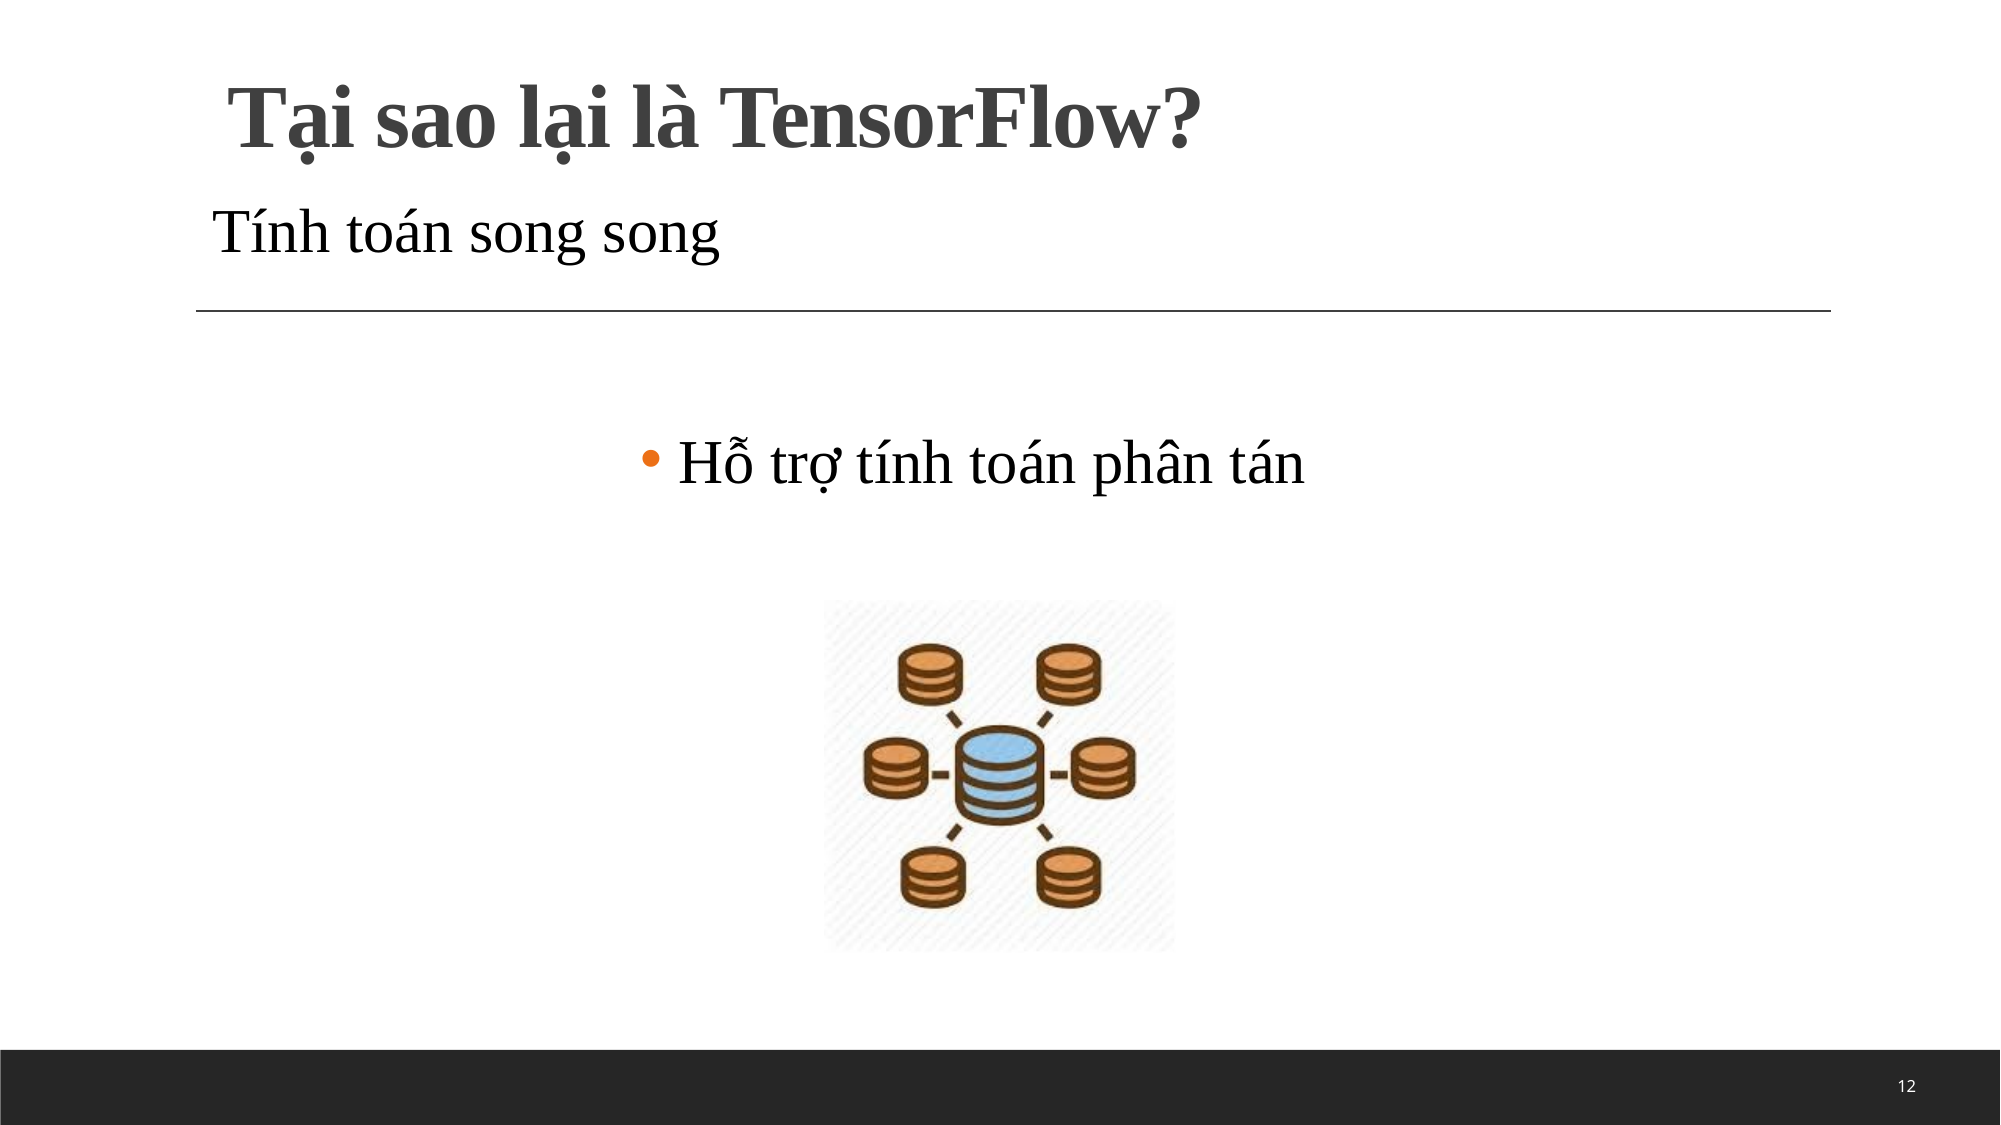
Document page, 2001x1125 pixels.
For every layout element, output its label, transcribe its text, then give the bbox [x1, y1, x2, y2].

text_box Hỗ trợ tính toán phân tán [529, 405, 1434, 972]
list Tính toán song song [212, 174, 1788, 338]
slide_number 12 [1803, 1057, 1932, 1118]
title Tại sao lại là TensorFlow? [212, 62, 1788, 174]
text_box [824, 600, 1176, 953]
